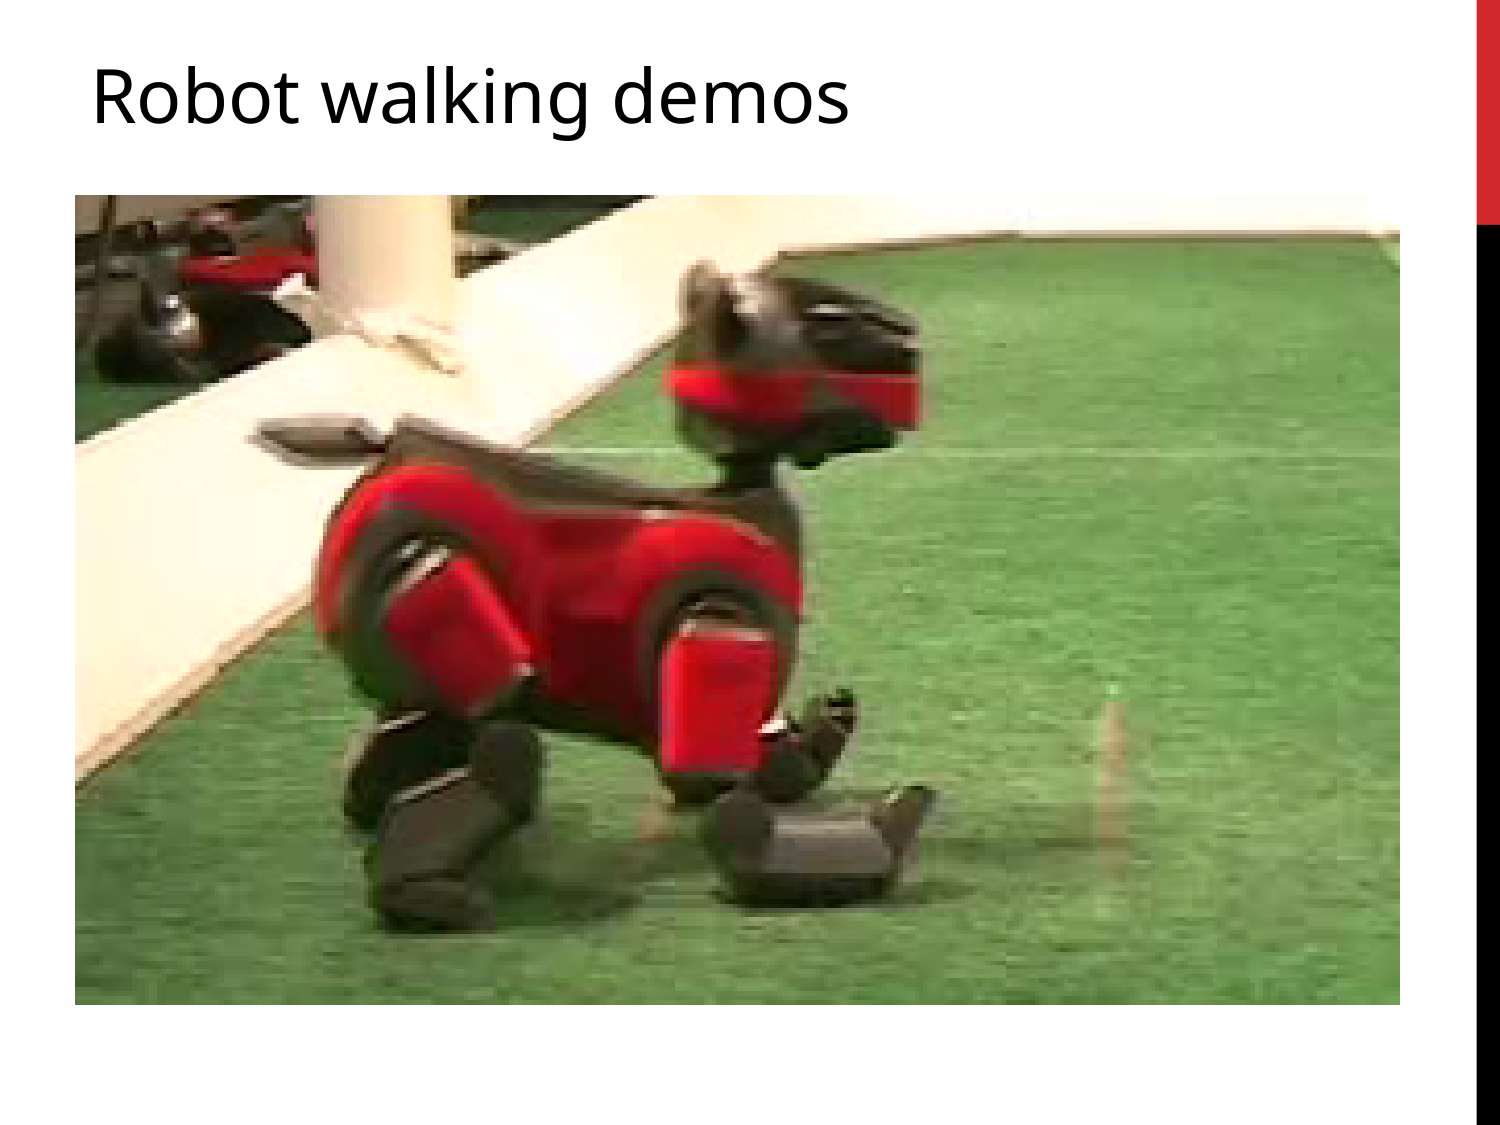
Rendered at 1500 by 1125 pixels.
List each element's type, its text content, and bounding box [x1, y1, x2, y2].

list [74, 194, 1401, 1006]
title Robot walking demos [75, 25, 1401, 154]
